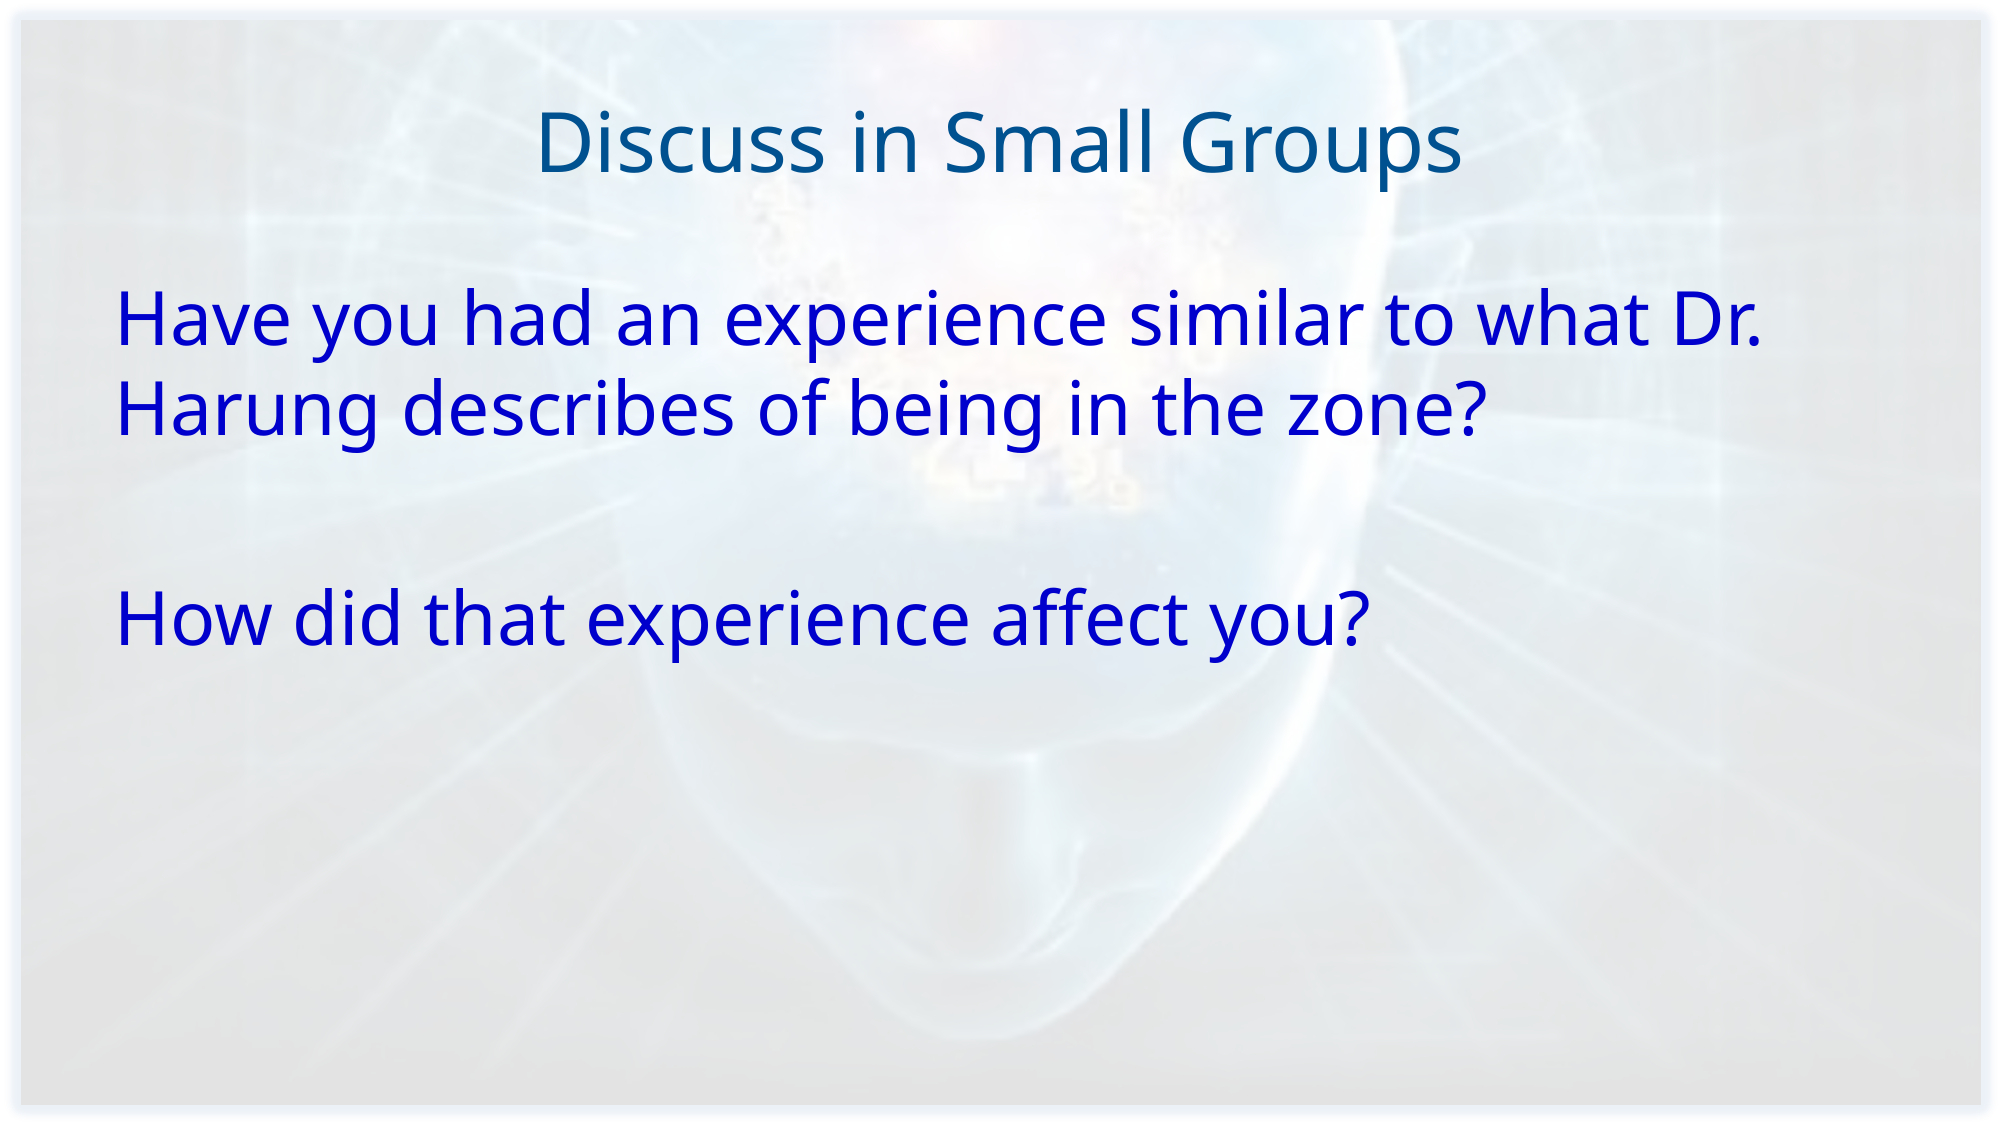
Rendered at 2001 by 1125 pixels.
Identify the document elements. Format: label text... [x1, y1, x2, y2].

title Discuss in Small Groups [99, 45, 1900, 233]
list Have you had an experience similar to what Dr. Harung describes of being in the zone? How did that experience affect you? [99, 262, 1900, 1005]
